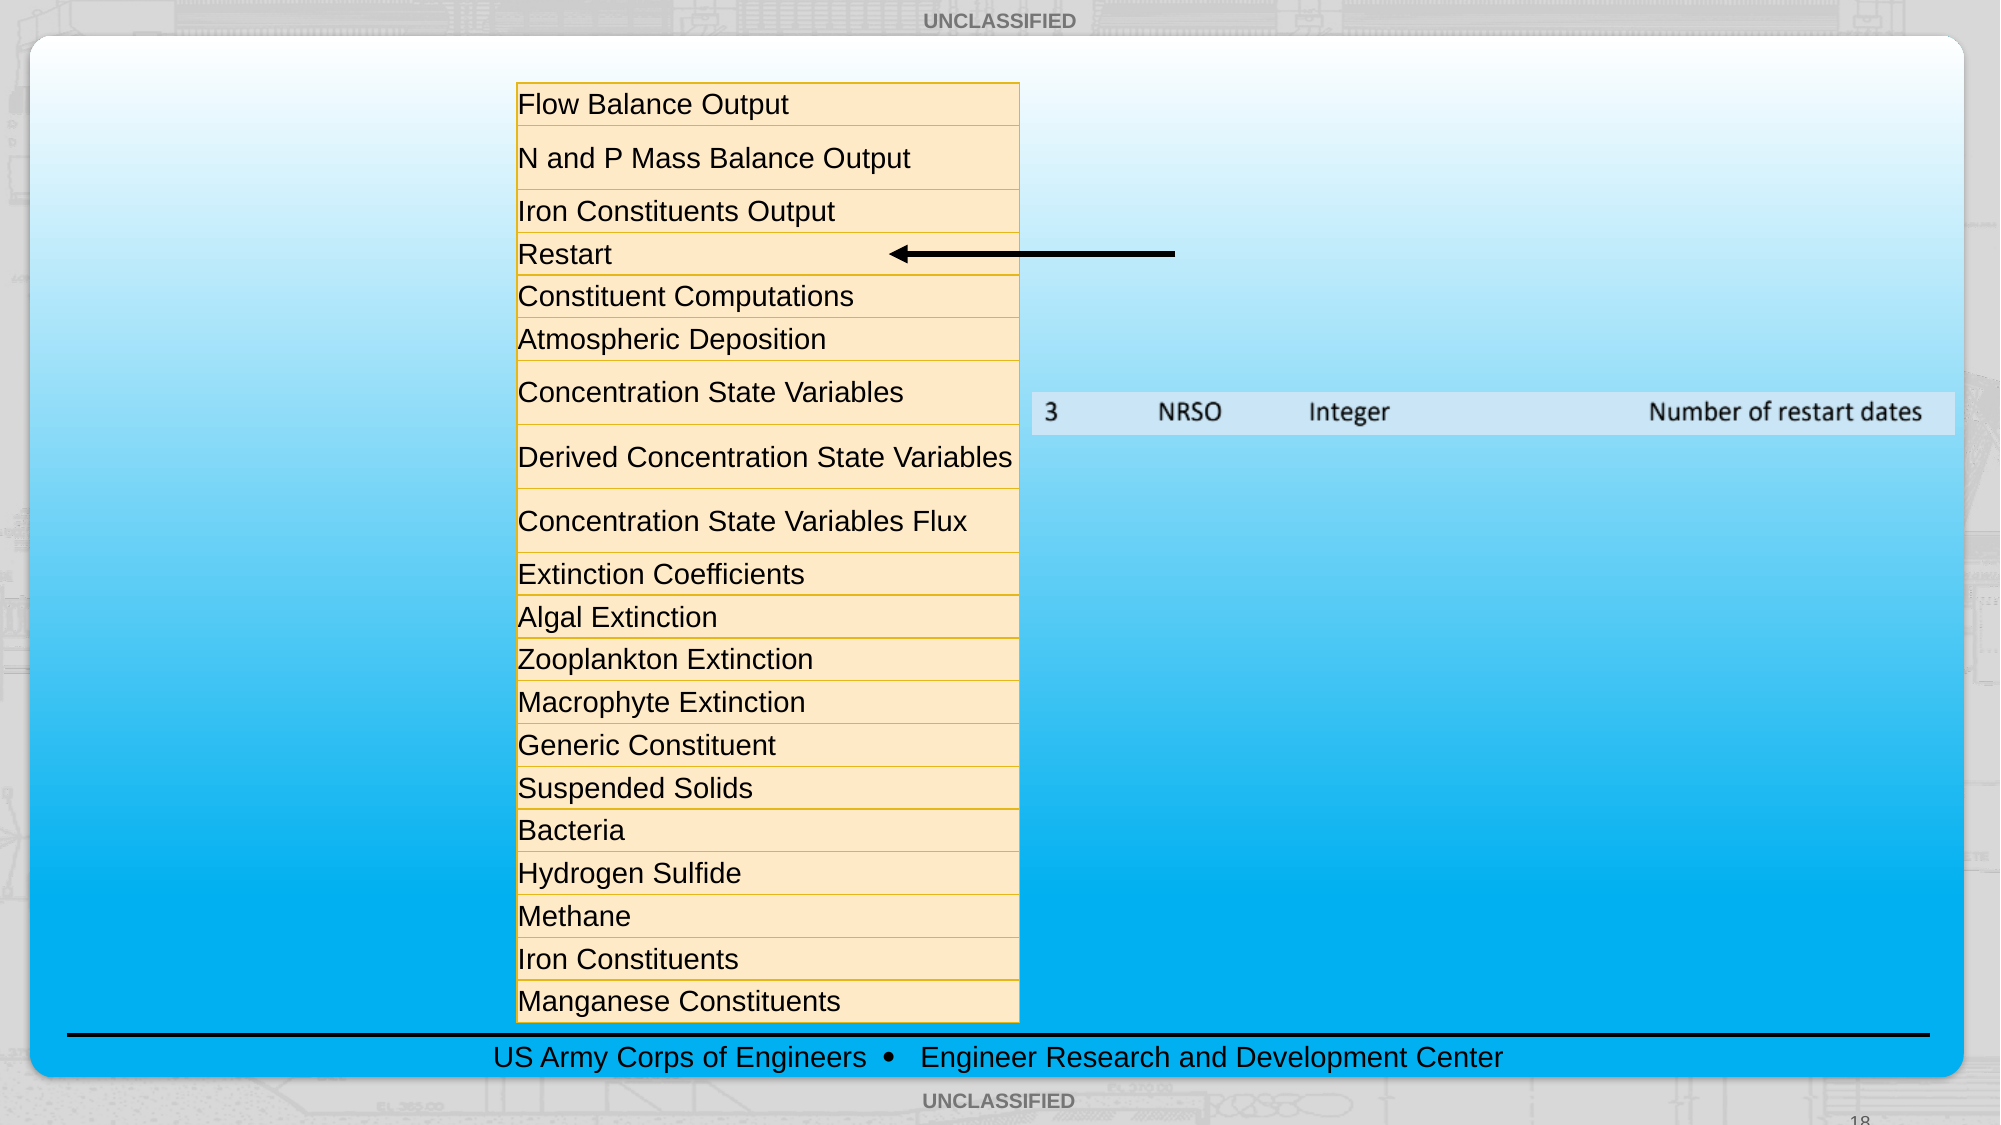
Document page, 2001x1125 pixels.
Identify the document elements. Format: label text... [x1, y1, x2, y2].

slide_number 18 [1830, 1098, 1998, 1125]
table_header Flow Balance Output [518, 84, 1019, 125]
table_cell Concentration State Variables [518, 361, 1019, 424]
table_cell Zooplankton Extinction [518, 639, 1019, 680]
table_cell Atmospheric Deposition [518, 318, 1019, 360]
table_cell Iron Constituents [518, 938, 1019, 979]
table_cell Suspended Solids [518, 767, 1019, 808]
table_cell Extinction Coefficients [518, 553, 1019, 594]
table_cell Derived Concentration State Variables [518, 425, 1019, 488]
picture [0, 0, 2000, 1125]
table_cell Restart [518, 233, 1019, 274]
table_cell Macrophyte Extinction [518, 681, 1019, 723]
table_cell N and P Mass Balance Output [518, 126, 1019, 189]
table_cell Methane [518, 895, 1019, 937]
table_cell Manganese Constituents [518, 981, 1019, 1022]
table_cell Concentration State Variables Flux [518, 489, 1019, 552]
table_cell Constituent Computations [518, 276, 1019, 317]
table_cell Generic Constituent [518, 724, 1019, 766]
table_cell Algal Extinction [518, 596, 1019, 637]
table_cell Bacteria [518, 810, 1019, 851]
table_cell Iron Constituents Output [518, 190, 1019, 232]
table_cell Hydrogen Sulfide [518, 852, 1019, 894]
